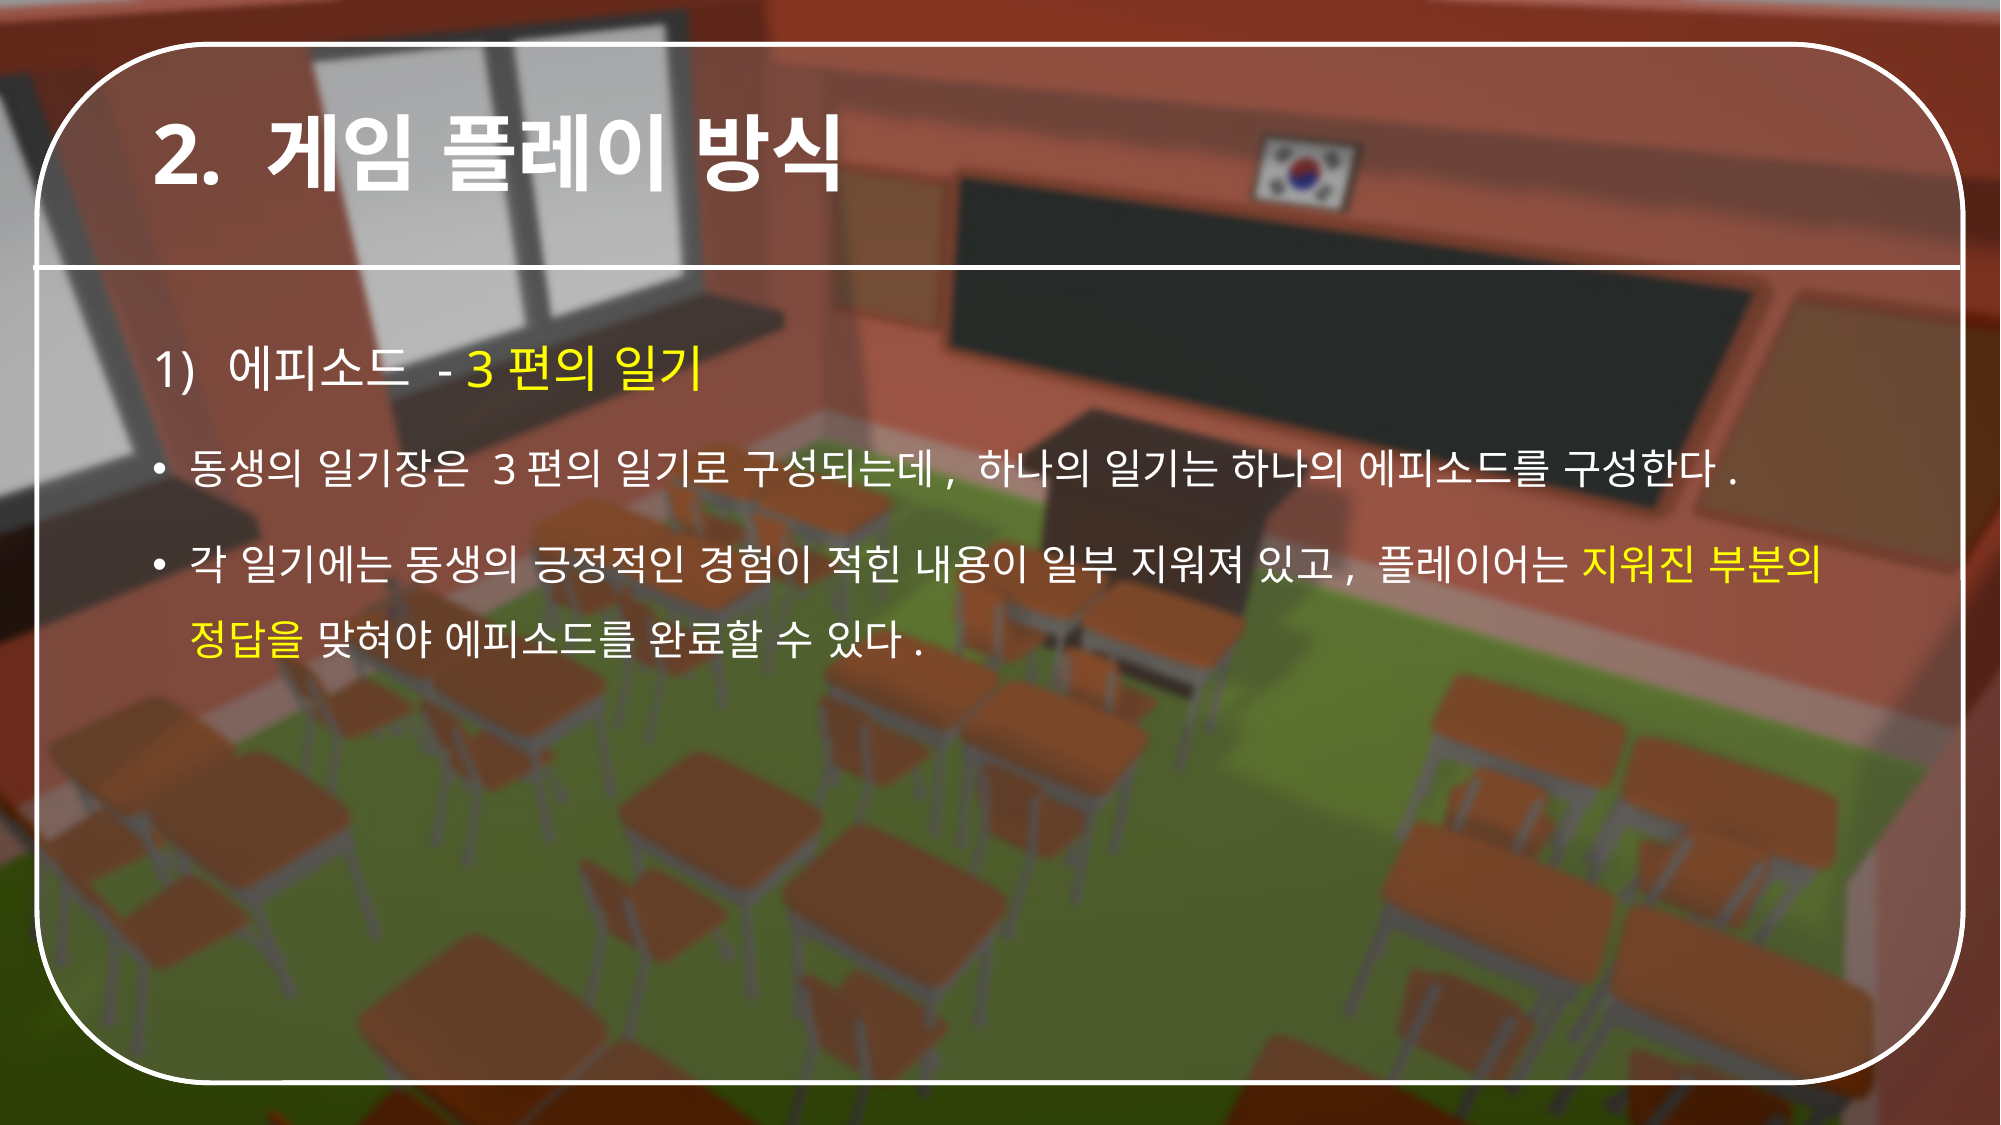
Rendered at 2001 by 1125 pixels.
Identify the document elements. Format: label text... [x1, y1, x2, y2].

list 에피소드 - 3편의 일기 동생의 일기장은 3편의 일기로 구성되는데, 하나의 일기는 하나의 에피소드를 구성한다. 각 일기에는 동생의 긍정적인 경험이 적힌 내용이 일부 지워져 있고, 플레이어는 지워진 부분의 정답을 맞혀야 에피소드를 완료할 수 있다. [137, 299, 1863, 1014]
picture [0, 0, 2000, 1125]
title 2. 게임 플레이 방식 [137, 52, 1863, 263]
